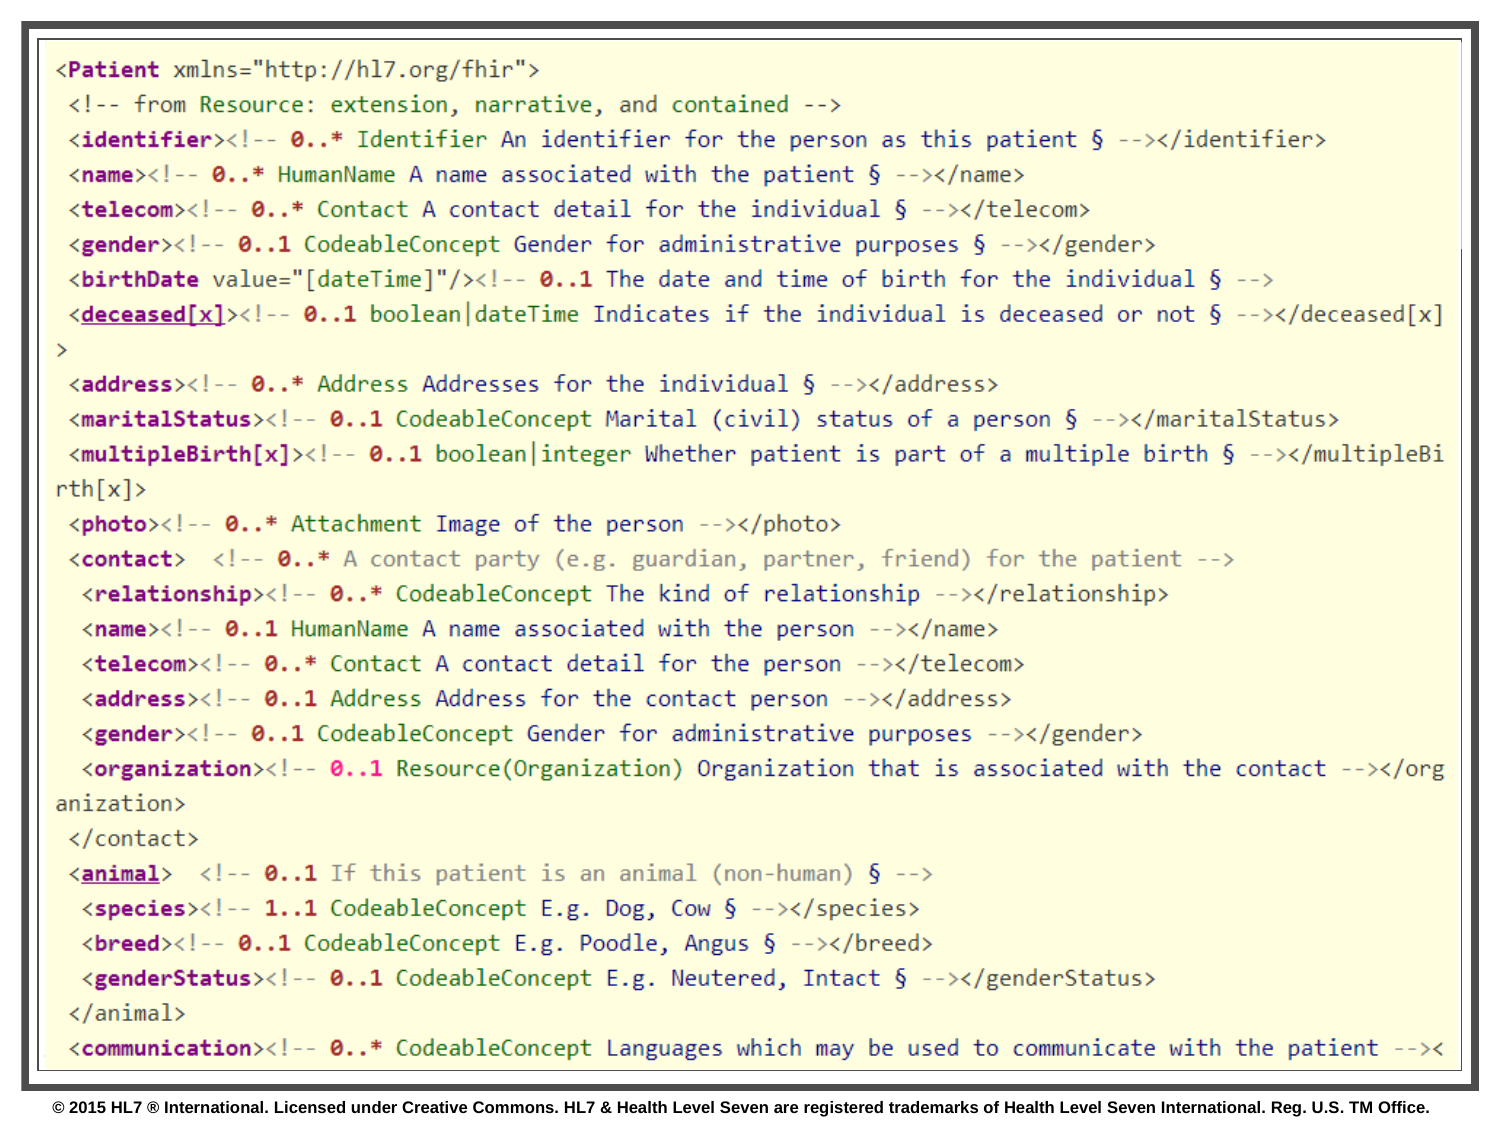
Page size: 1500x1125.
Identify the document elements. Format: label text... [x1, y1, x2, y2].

picture [45, 40, 1458, 1070]
slide_number 40 [29, 1034, 40, 1071]
